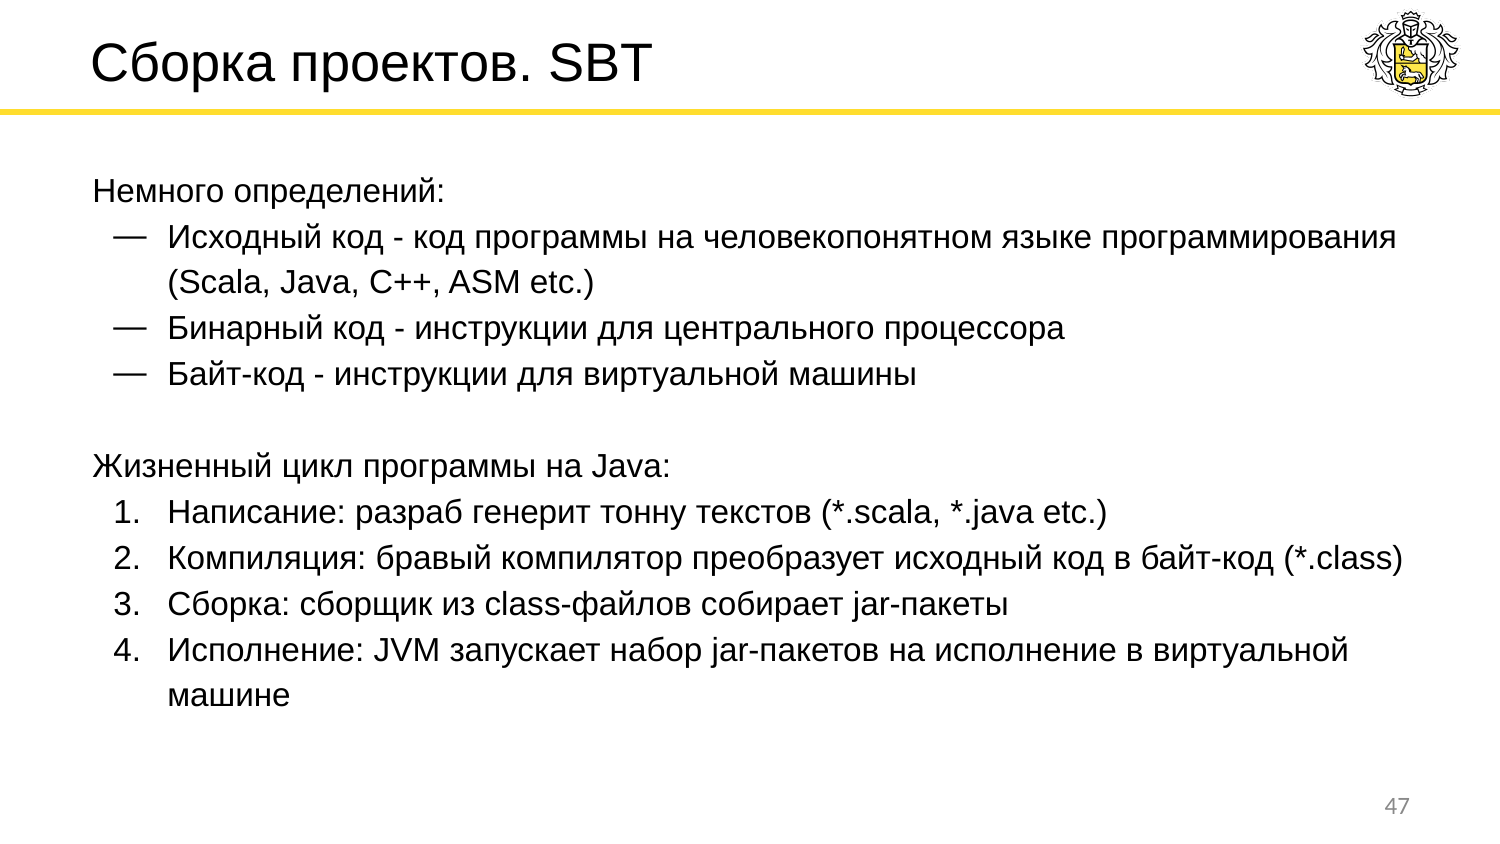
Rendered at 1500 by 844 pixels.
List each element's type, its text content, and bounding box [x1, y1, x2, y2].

title Сборка проектов. SBT [75, 33, 1425, 86]
picture [1360, 2, 1461, 103]
slide_number ‹#› [1074, 791, 1425, 827]
text_box Немного определений: Исходный код - код программы на человекопонятном языке программирования (Scala, Java, C++, ASM etc.) Бинарный код - инструкции для центрального процессора Байт-код - инструкции для виртуальной машины Жизненный цикл программы на Java: Написание: разраб генерит тонну текстов (*.scala, *.java etc.) Компиляция: бравый компилятор преобразует исходный код в байт-код (*.class) Сборка: сборщик из class-файлов собирает jar-пакеты Исполнение: JVM запускает набор jar-пакетов на исполнение в виртуальной машине [77, 147, 1425, 791]
